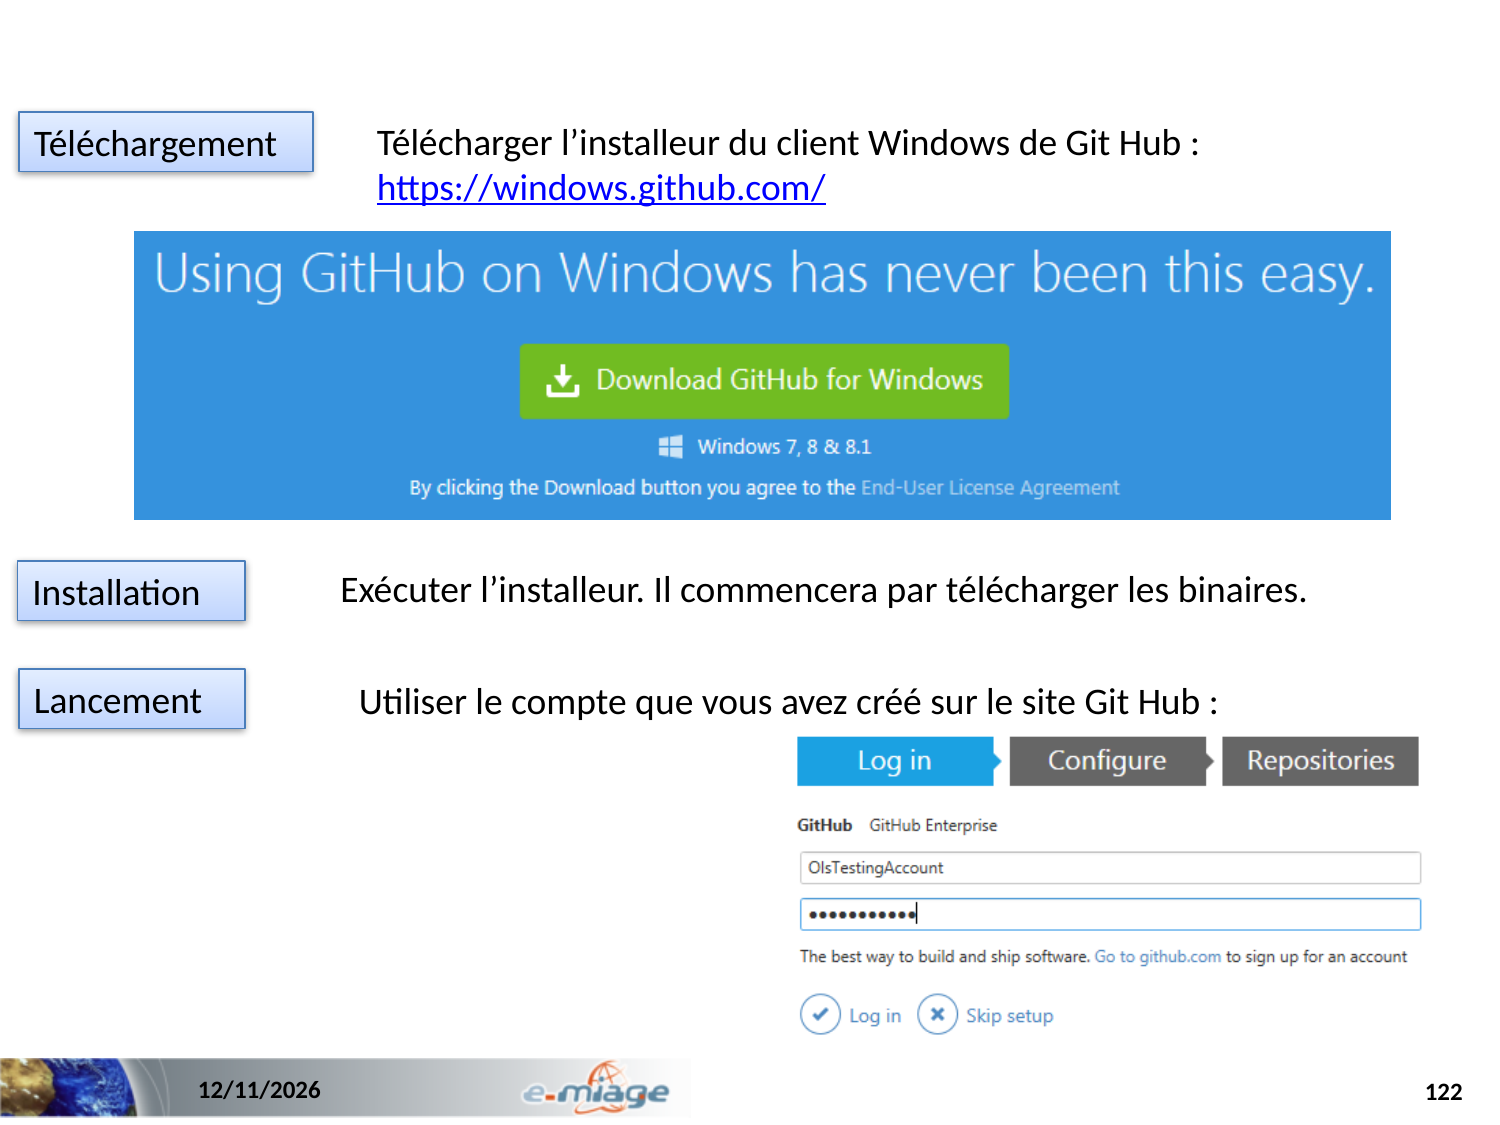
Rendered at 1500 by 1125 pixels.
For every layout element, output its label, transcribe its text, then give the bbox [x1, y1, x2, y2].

text_box Lancement [18, 668, 246, 729]
text_box Utiliser le compte que vous avez créé sur le site Git Hub : [344, 669, 1236, 730]
text_box Exécuter l’installeur. Il commencera par télécharger les binaires. [325, 557, 1333, 618]
text_box Télécharger l’installeur du client Windows de Git Hub : https://windows.github.com/ [362, 110, 1216, 230]
picture [0, 1058, 691, 1118]
picture [134, 231, 1392, 520]
text_box Installation [17, 560, 246, 621]
text_box Téléchargement [18, 111, 314, 172]
picture [788, 726, 1428, 1047]
